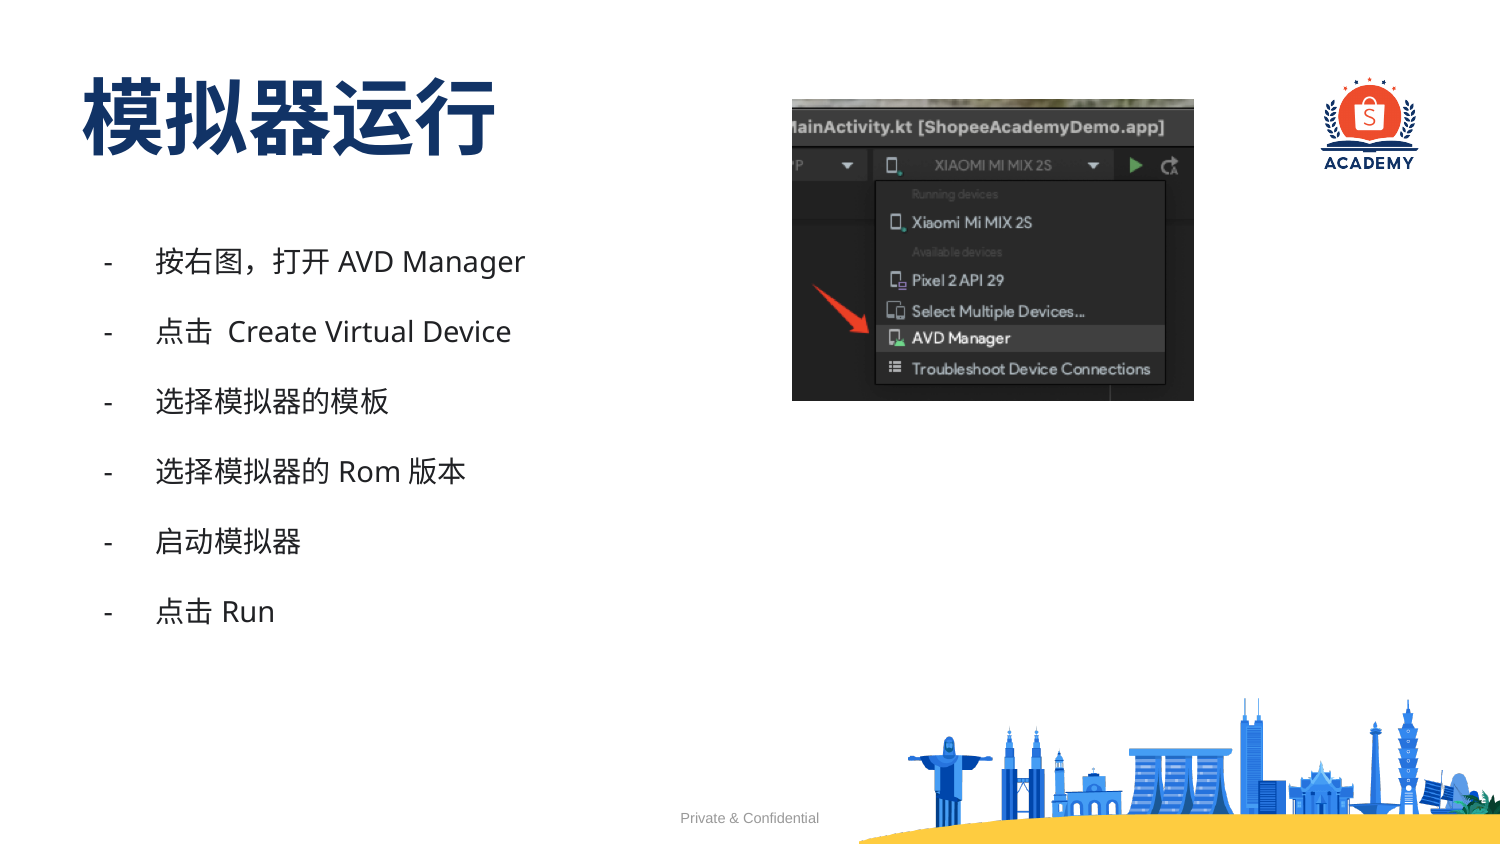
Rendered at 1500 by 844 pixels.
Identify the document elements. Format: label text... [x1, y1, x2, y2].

picture [792, 98, 1194, 402]
picture [1292, 47, 1448, 203]
title 模拟器运行 [78, 62, 912, 198]
picture [859, 688, 1500, 844]
list 按右图，打开AVD Manager 点击 Create Virtual Device 选择模拟器的模板 选择模拟器的Rom版本 启动模拟器 点击Run [77, 205, 1186, 787]
